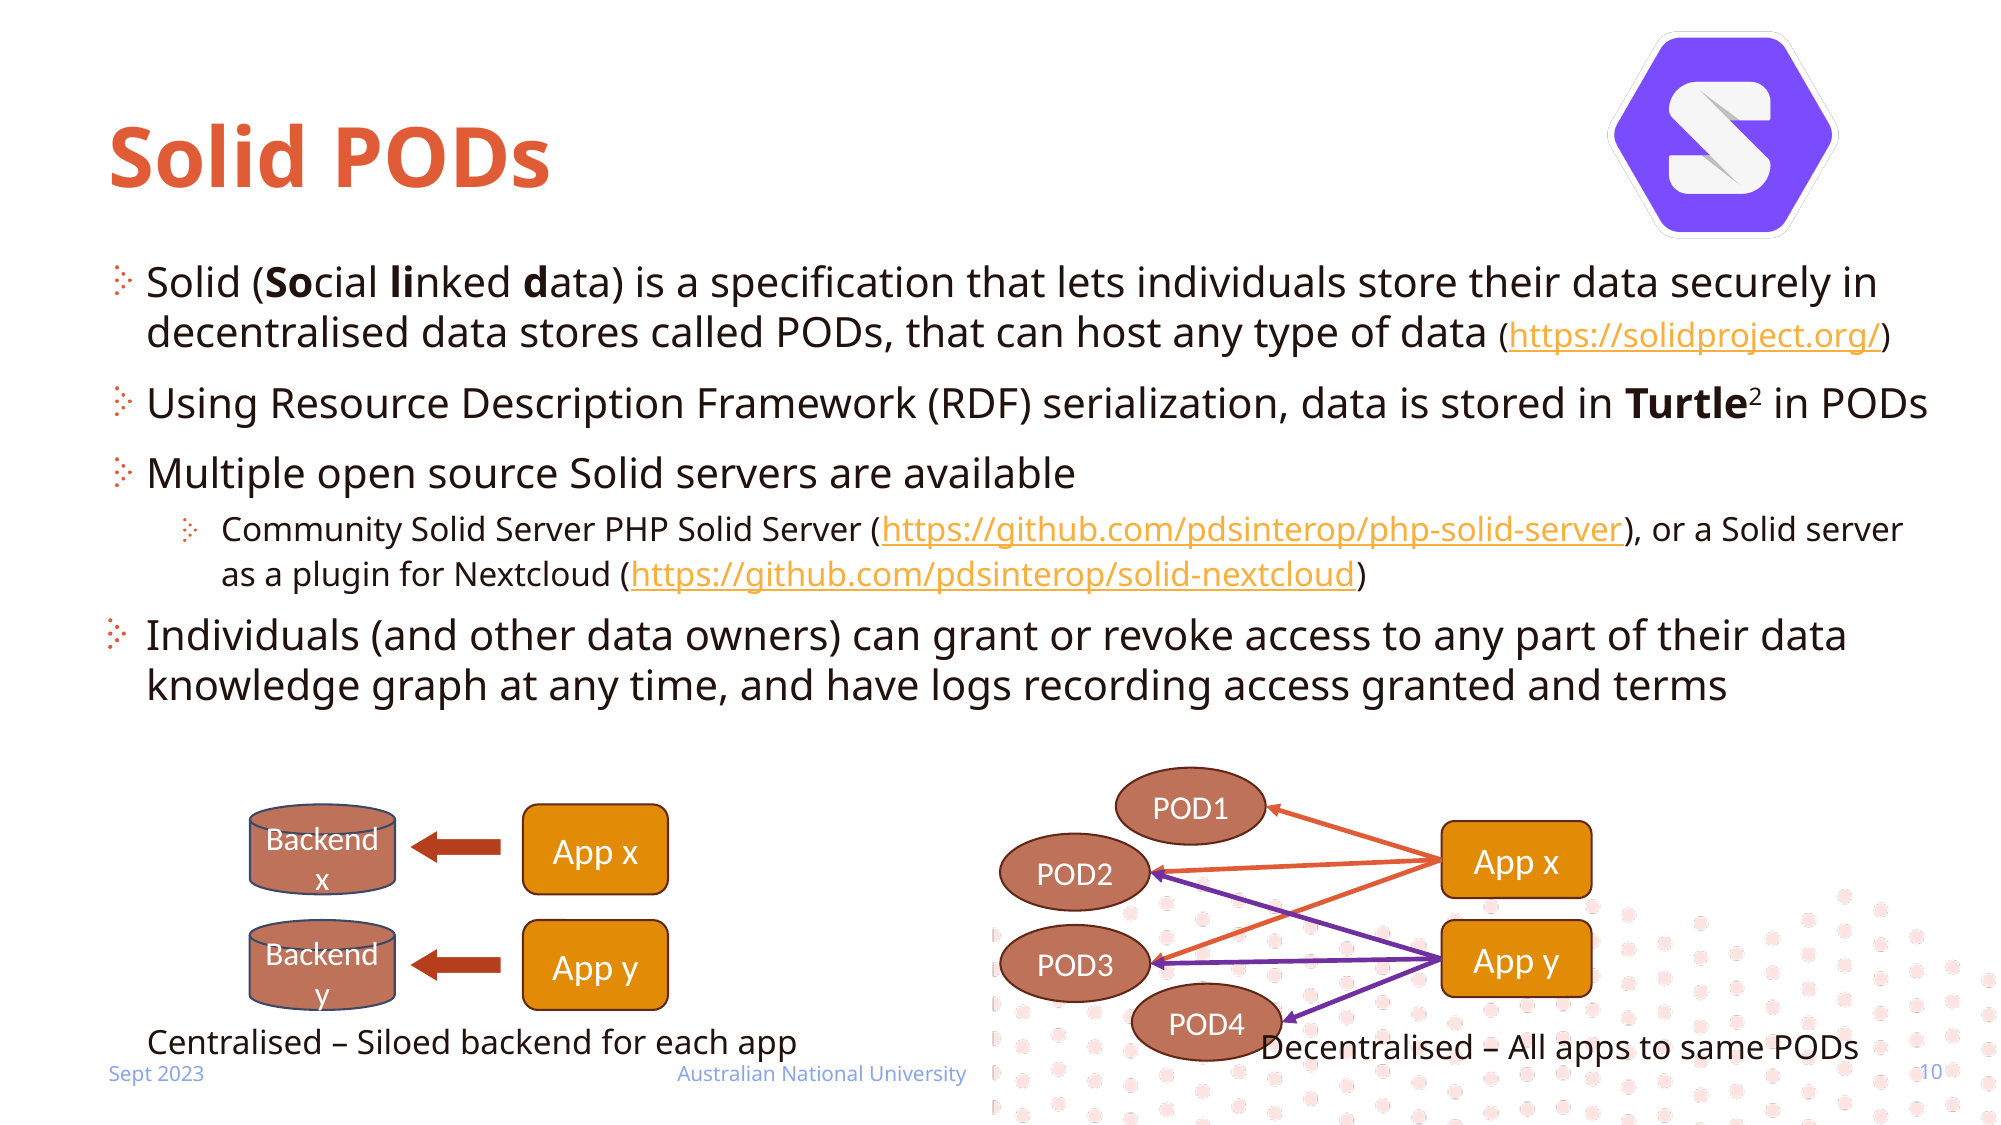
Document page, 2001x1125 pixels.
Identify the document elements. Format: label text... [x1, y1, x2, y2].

picture [1589, 13, 1856, 256]
list Solid (Social linked data) is a specification that lets individuals store their data securely in decentralised data stores called PODs, that can host any type of data (https://solidproject.org/) Using Resource Description Framework (RDF) serialization, data is stored in Turtle2 in PODs Multiple open source Solid servers are available Community Solid Server PHP Solid Server (https://github.com/pdsinterop/php-solid-server), or a Solid server as a plugin for Nextcloud (https://github.com/pdsinterop/solid-nextcloud) Individuals (and other data owners) can grant or revoke access to any part of their data knowledge graph at any time, and have logs recording access granted and terms [93, 225, 1975, 614]
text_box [999, 767, 1828, 1061]
picture [108, 265, 138, 295]
picture [108, 386, 138, 416]
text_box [154, 804, 791, 1070]
footer Australian National University [662, 1042, 987, 1103]
picture [987, 717, 2000, 1125]
picture [108, 618, 126, 649]
picture [183, 518, 197, 542]
title Solid PODs [93, 66, 950, 256]
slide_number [93, 1042, 544, 1103]
picture [108, 457, 138, 487]
